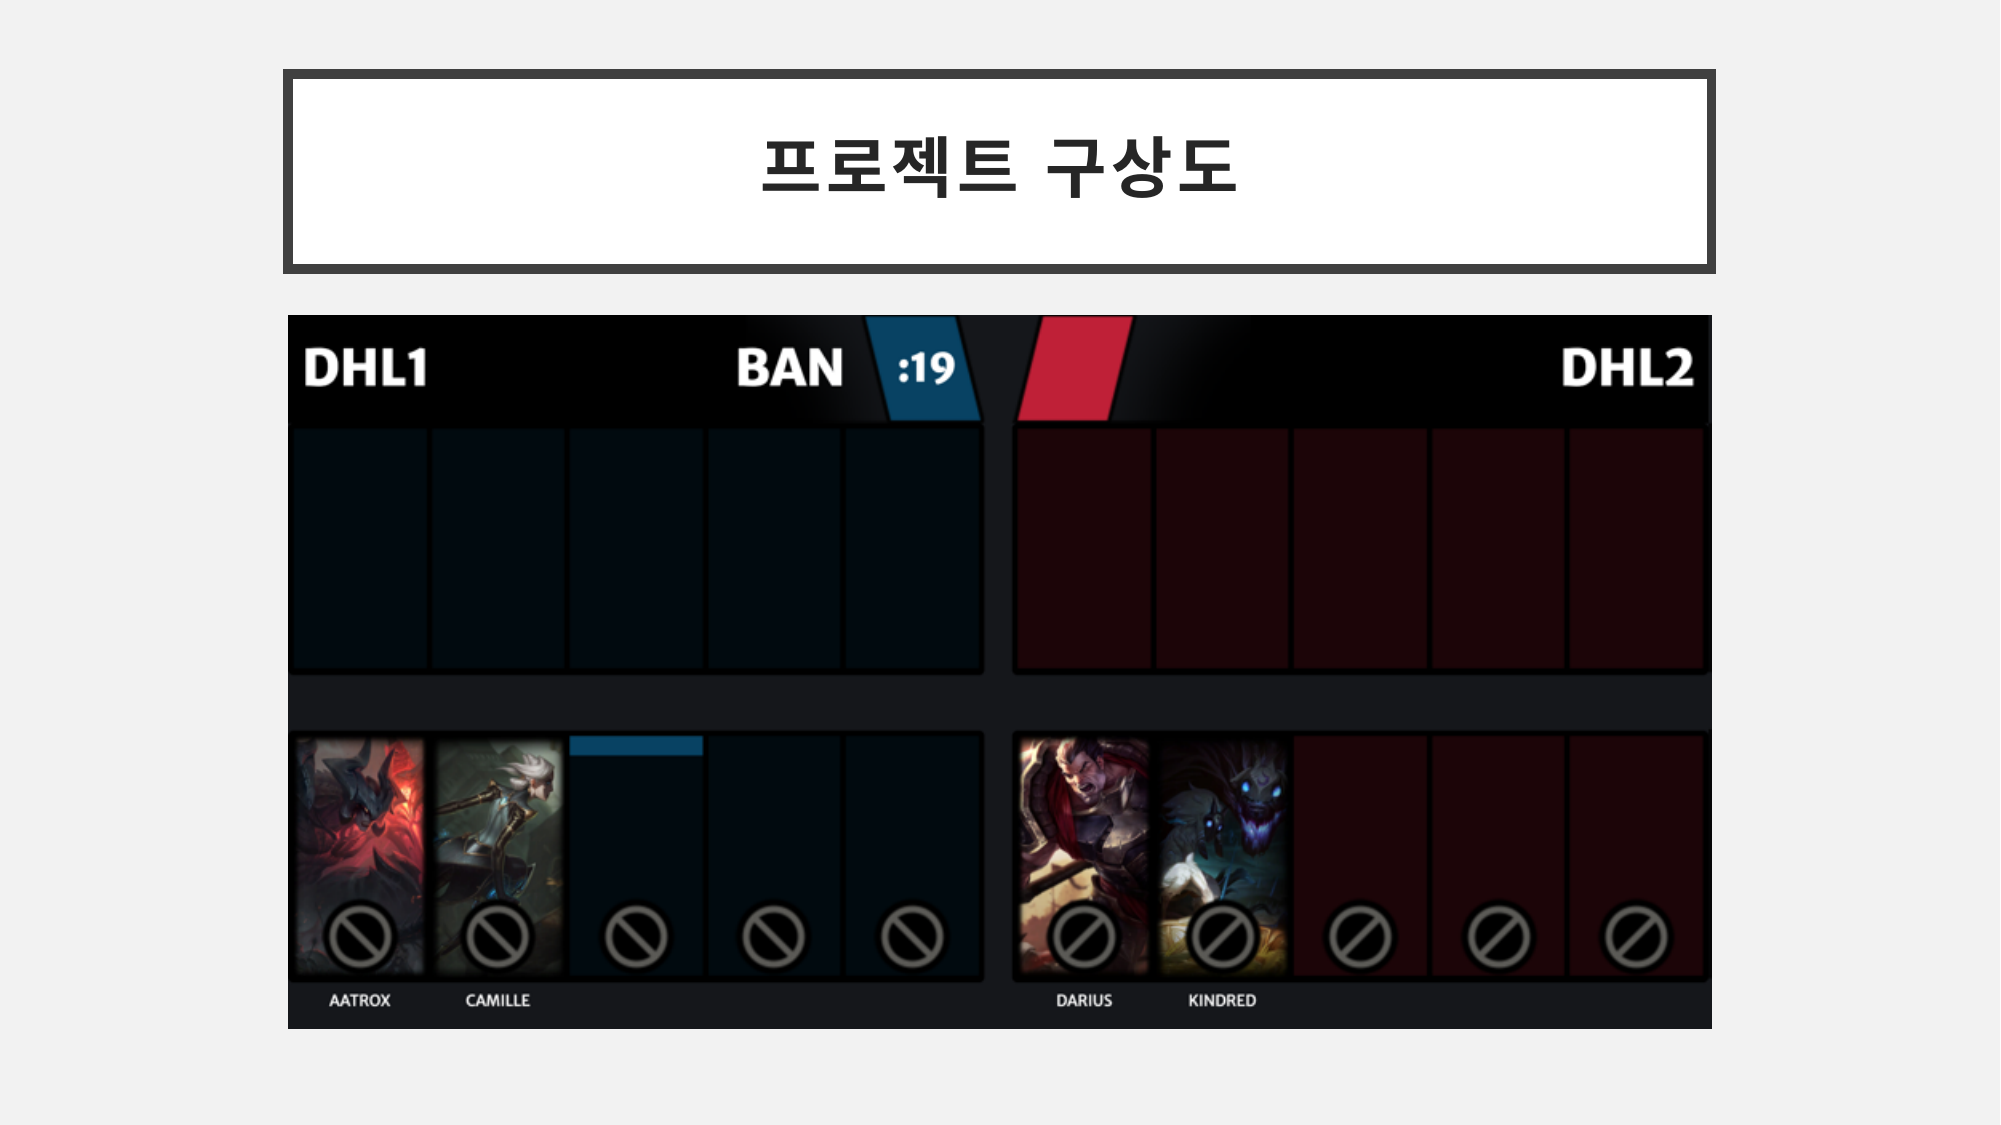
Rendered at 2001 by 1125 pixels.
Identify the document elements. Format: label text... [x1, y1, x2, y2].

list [287, 315, 1712, 1029]
text_box 프로젝트 구상도 [288, 73, 1712, 269]
